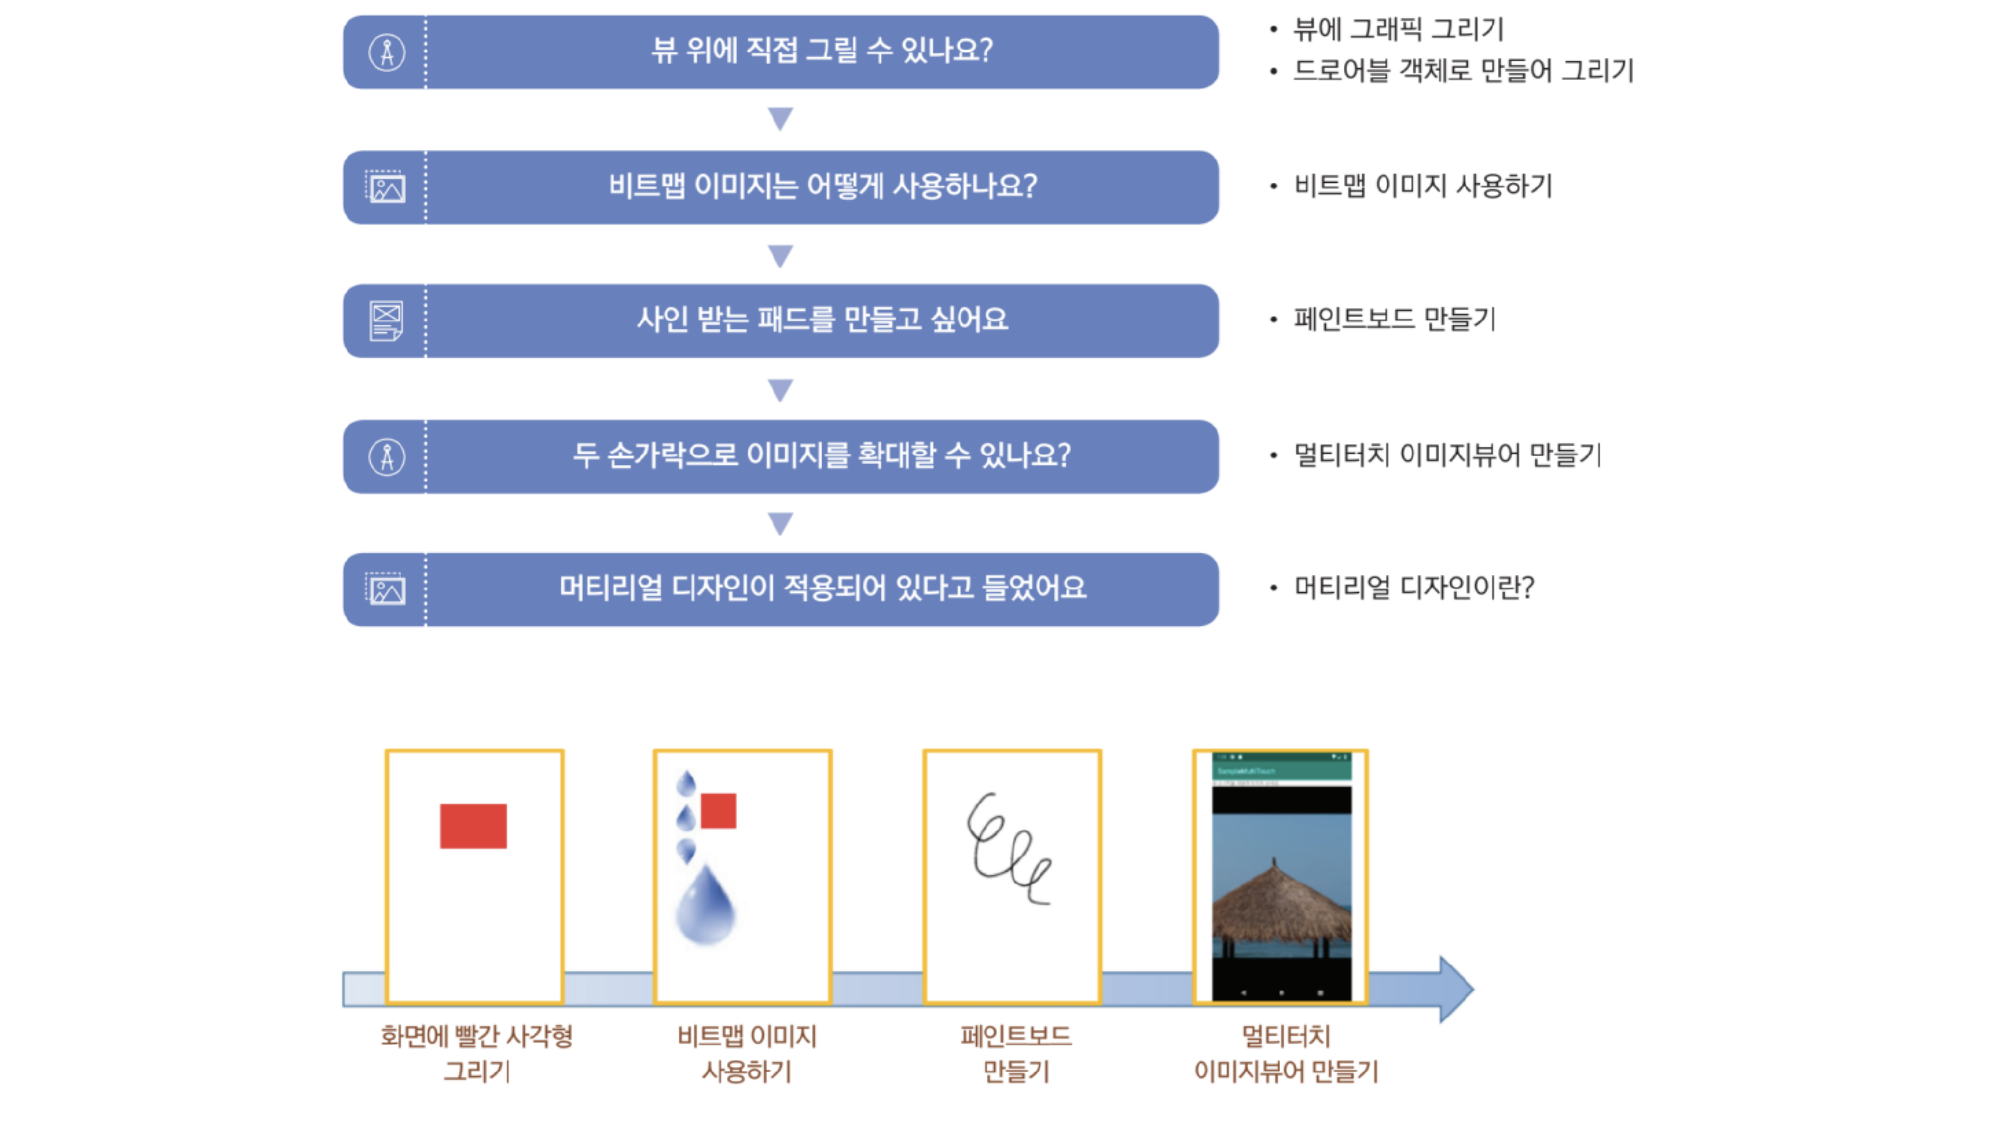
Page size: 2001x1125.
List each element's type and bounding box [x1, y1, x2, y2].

picture [321, 0, 1679, 1125]
